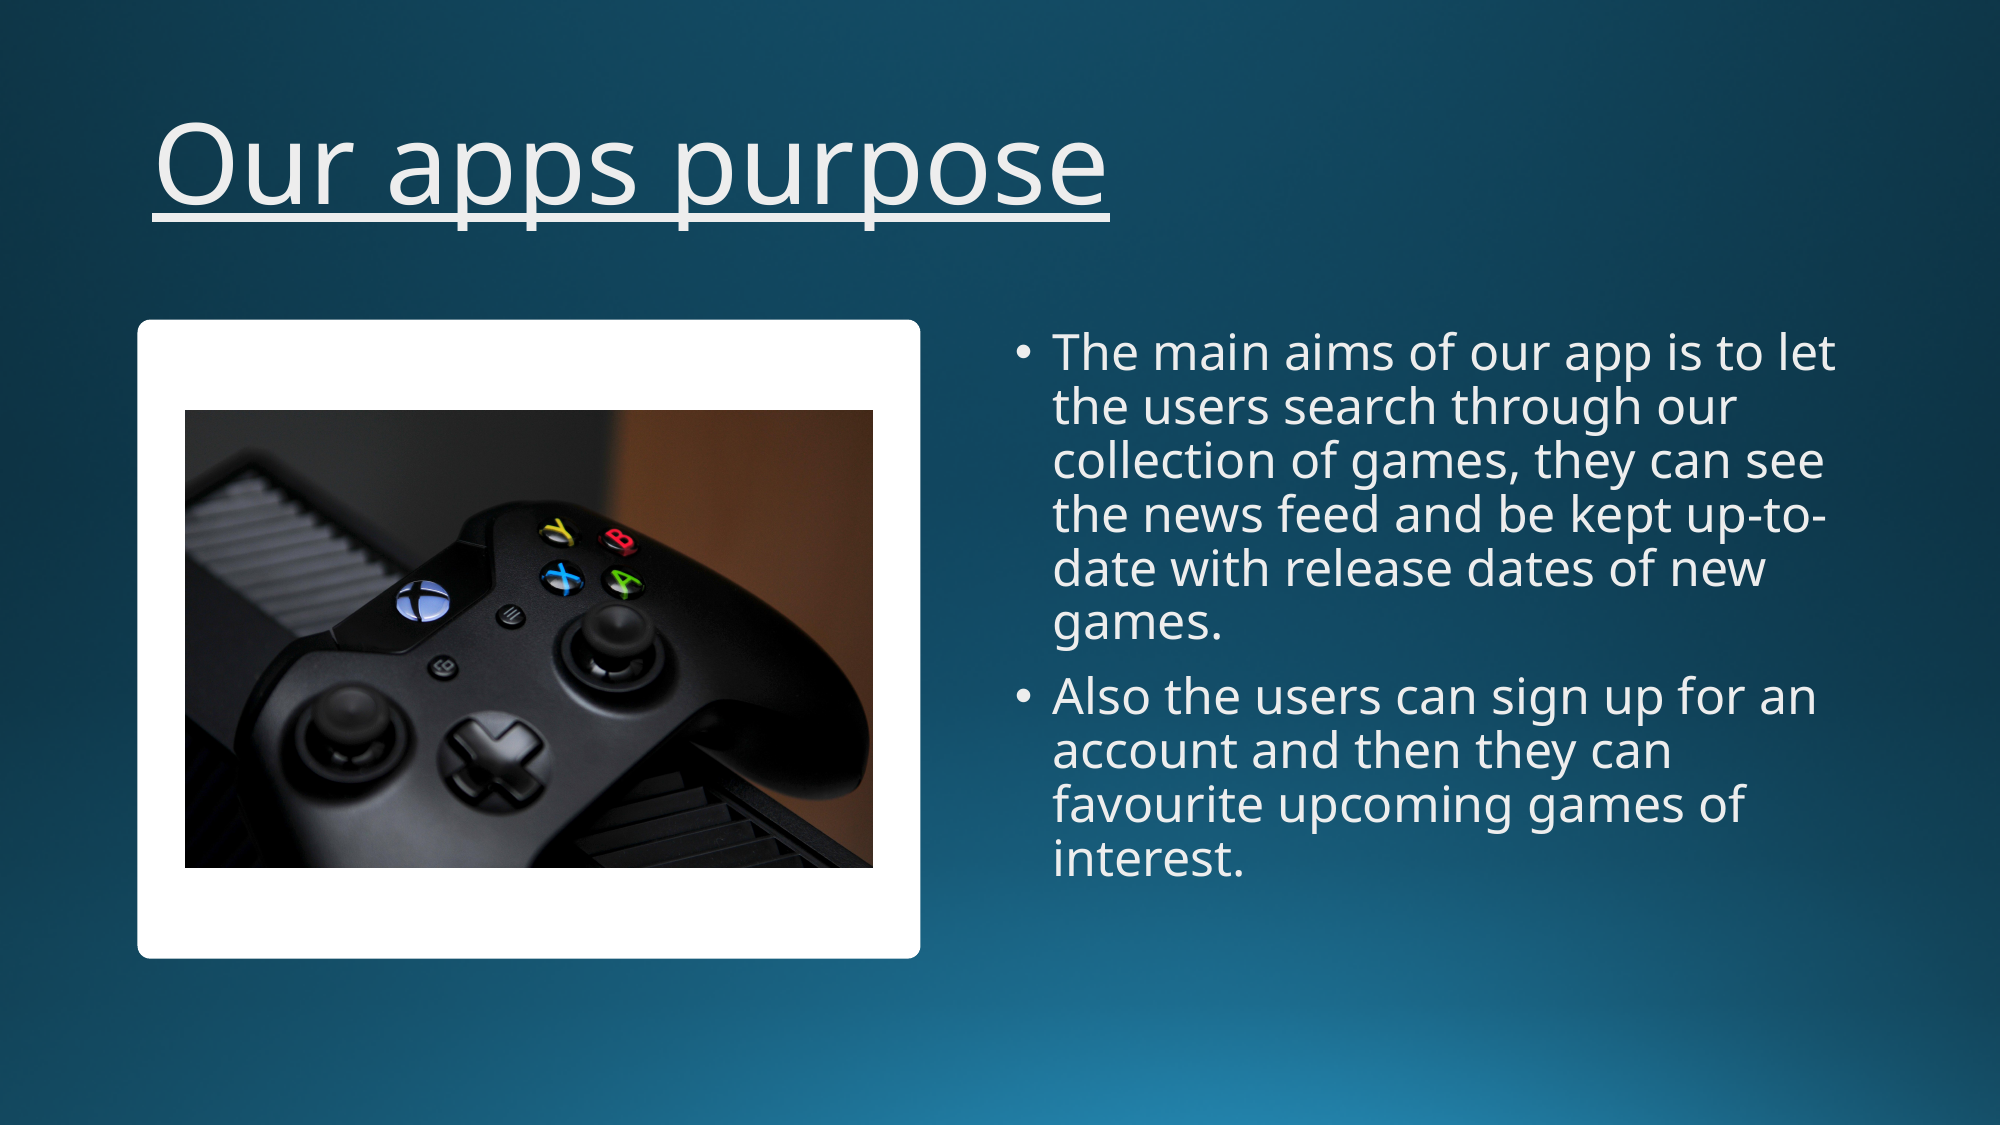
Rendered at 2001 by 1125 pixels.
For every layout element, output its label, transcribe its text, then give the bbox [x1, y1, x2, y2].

text_box [0, 0, 2000, 1125]
text_box [136, 318, 922, 960]
picture [185, 410, 873, 868]
list The main aims of our app is to let the users search through our collection of games, they can see the news feed and be kept up-to-date with release dates of new games. Also the users can sign up for an account and then they can favourite upcoming games of interest. [999, 319, 1863, 1014]
title Our apps purpose [137, 59, 1863, 278]
